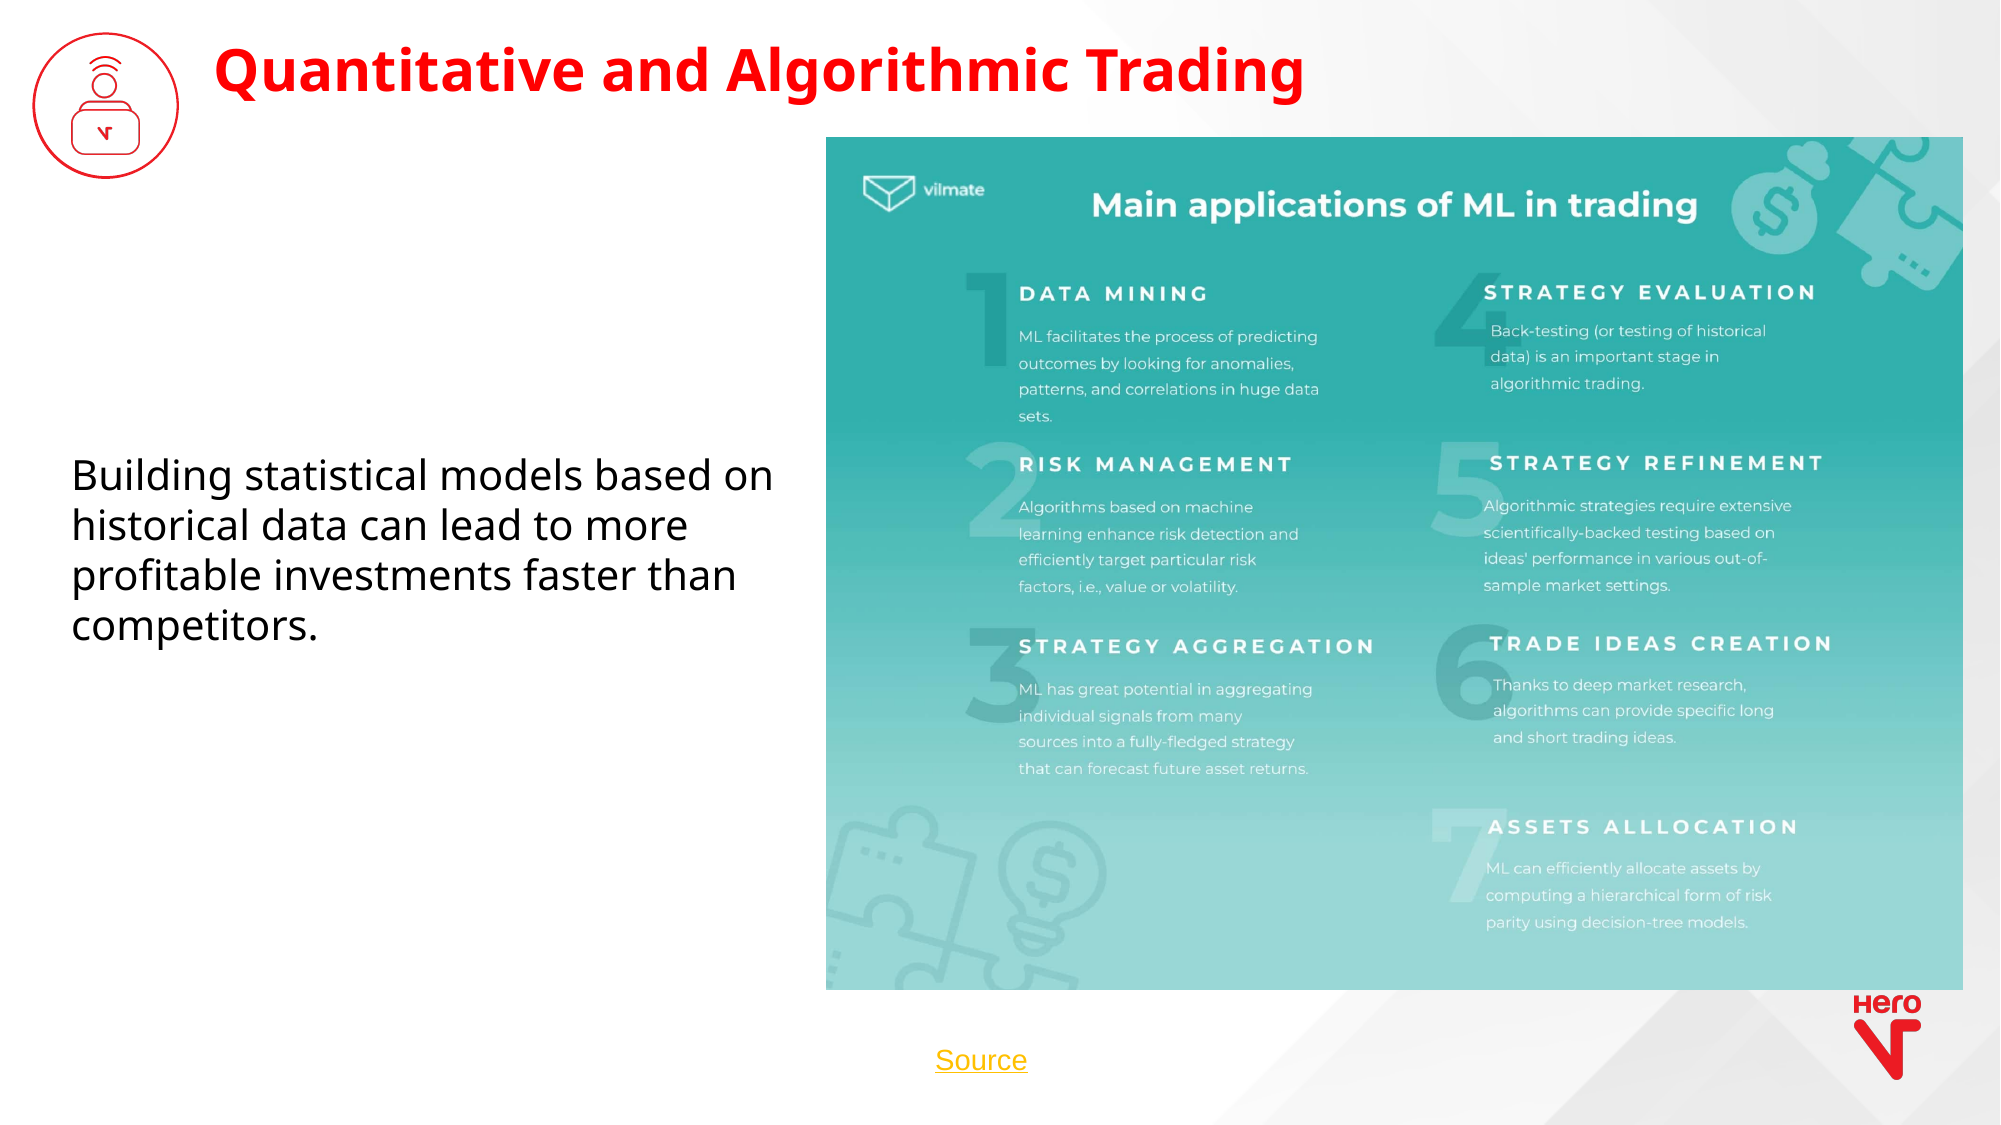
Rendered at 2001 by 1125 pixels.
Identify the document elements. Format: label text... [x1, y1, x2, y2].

text_box Building statistical models based on historical data can lead to more profitable investments faster than competitors. [37, 433, 821, 664]
picture [1854, 995, 1921, 1080]
text_box Quantitative and Algorithmic Trading [198, 18, 1877, 119]
picture [826, 136, 1963, 990]
text_box Source [484, 1025, 1479, 1091]
picture [71, 56, 140, 155]
